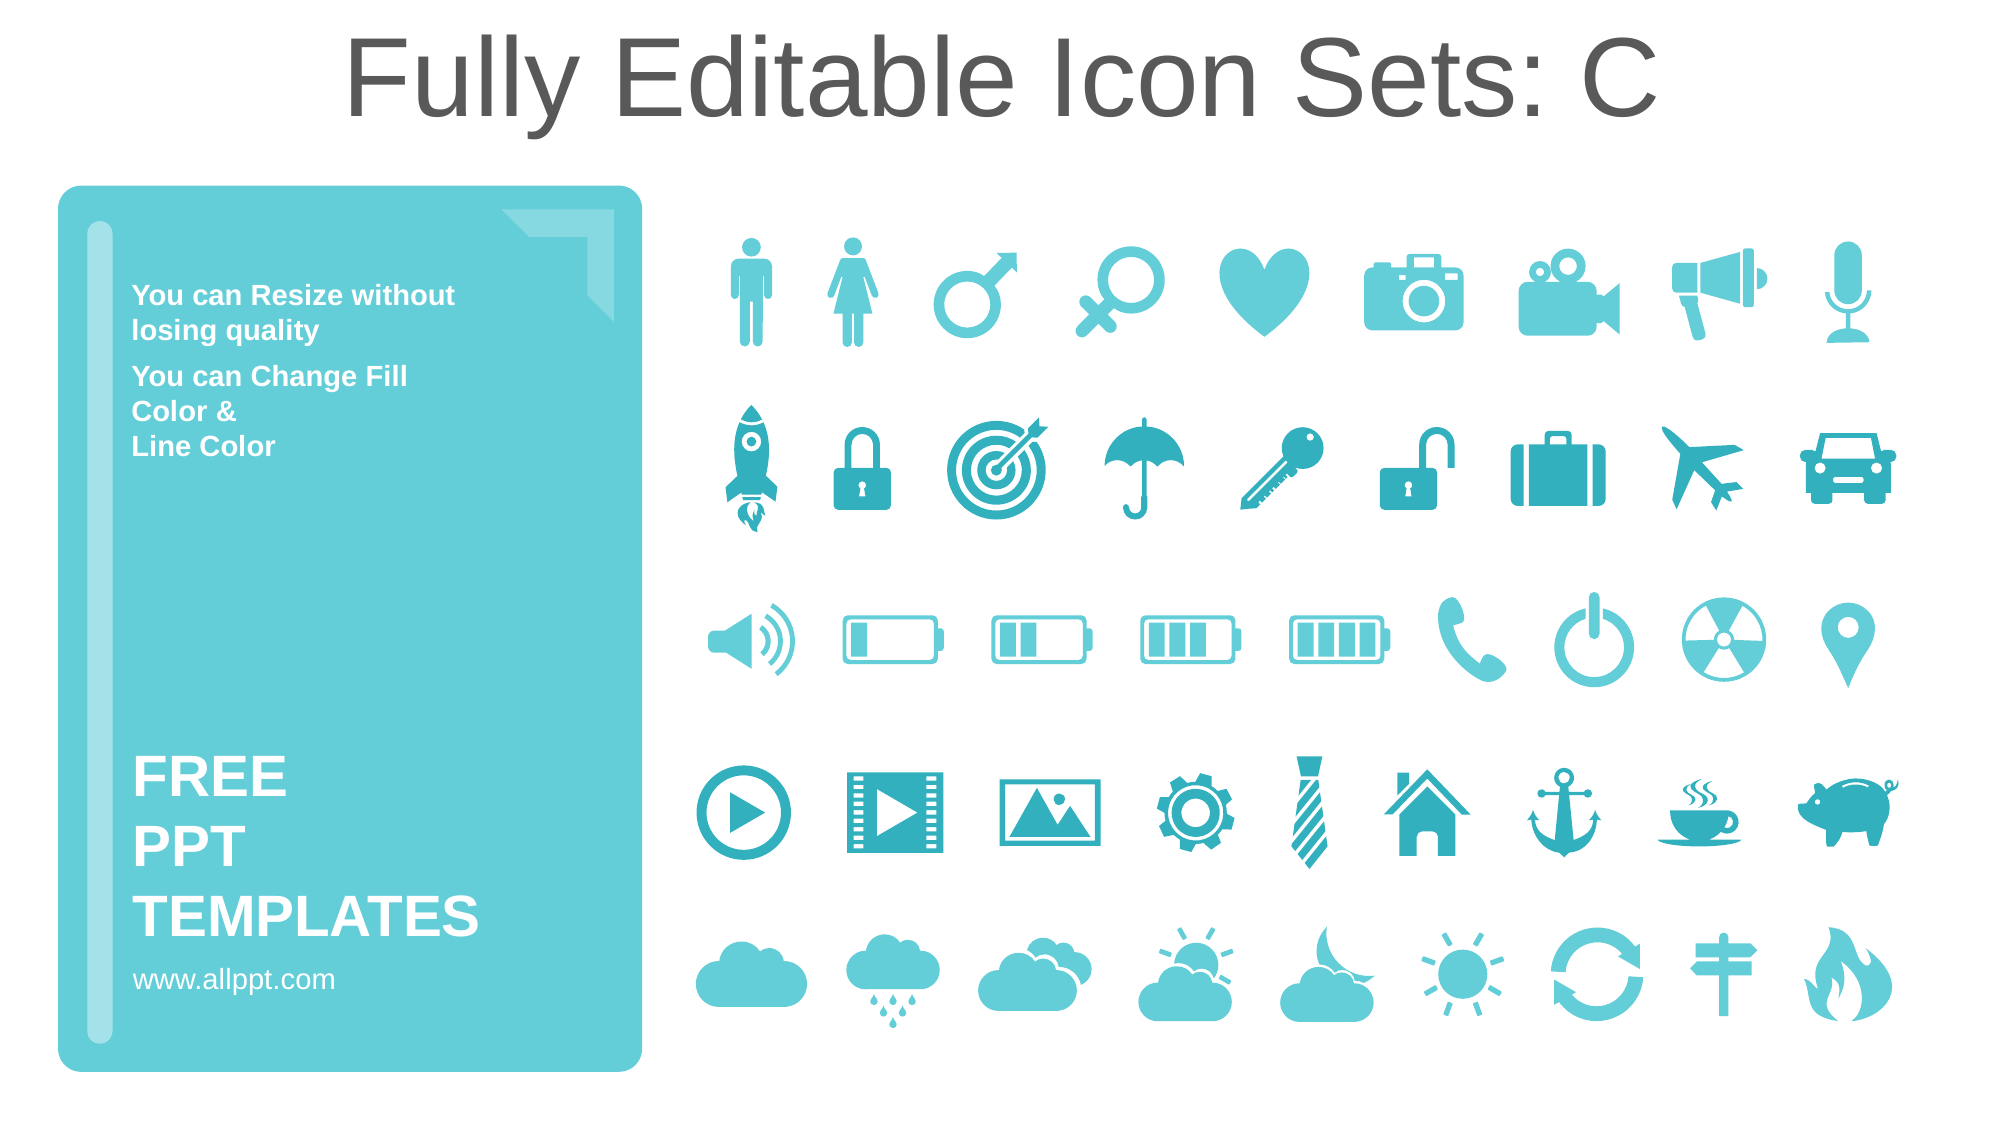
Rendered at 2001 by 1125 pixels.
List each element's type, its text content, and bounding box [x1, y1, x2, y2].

text_box [1139, 614, 1243, 666]
text_box [1363, 252, 1465, 332]
text_box [1823, 289, 1873, 344]
text_box [932, 251, 1019, 340]
text_box [1378, 425, 1456, 511]
text_box [1137, 941, 1233, 1023]
text_box [1437, 948, 1489, 1000]
text_box [757, 623, 772, 658]
text_box [729, 236, 774, 348]
text_box [1279, 923, 1378, 1023]
text_box [1798, 432, 1898, 505]
text_box [841, 614, 945, 666]
text_box [1833, 240, 1863, 306]
text_box [1103, 416, 1186, 521]
text_box [1688, 931, 1759, 1018]
text_box [946, 415, 1051, 521]
text_box [707, 611, 753, 671]
text_box [845, 933, 941, 1007]
text_box [990, 614, 1094, 666]
text_box [724, 403, 779, 534]
text_box [1381, 766, 1474, 857]
text_box [826, 236, 880, 349]
text_box [1553, 590, 1636, 689]
text_box [1290, 755, 1329, 871]
text_box [1204, 926, 1217, 941]
list Fully Editable Icon Sets: C [53, 20, 1952, 140]
text_box [1591, 443, 1607, 508]
text_box [1820, 601, 1876, 691]
text_box [1440, 931, 1454, 948]
text_box [1471, 1000, 1484, 1018]
text_box [1488, 955, 1506, 967]
text_box [1802, 926, 1894, 1023]
text_box [1176, 926, 1188, 941]
text_box [1219, 947, 1235, 959]
text_box [1218, 247, 1311, 339]
text_box [1655, 777, 1744, 848]
text_box [695, 764, 793, 861]
text_box [1796, 777, 1900, 848]
text_box [1553, 975, 1645, 1023]
text_box [694, 940, 809, 1008]
text_box [1288, 614, 1392, 666]
text_box [1524, 766, 1604, 859]
text_box [1420, 955, 1437, 967]
text_box [1239, 426, 1325, 511]
text_box [1549, 926, 1641, 974]
text_box [1527, 429, 1589, 508]
text_box [1671, 247, 1769, 342]
text_box [999, 778, 1102, 847]
text_box [832, 425, 892, 511]
text_box [1155, 771, 1236, 854]
text_box [1486, 984, 1503, 998]
text_box [846, 771, 944, 854]
text_box [1680, 596, 1768, 683]
text_box [1436, 596, 1508, 683]
text_box [878, 1002, 889, 1018]
text_box [768, 601, 796, 678]
text_box [1472, 931, 1485, 948]
text_box [1517, 247, 1621, 337]
text_box [1422, 984, 1439, 998]
text_box [1660, 425, 1747, 513]
text_box [1074, 245, 1166, 339]
text_box [1442, 1000, 1454, 1018]
text_box [977, 936, 1093, 1012]
text_box [763, 612, 784, 668]
text_box [1509, 443, 1525, 508]
text_box [897, 1002, 908, 1018]
text_box [888, 1014, 898, 1030]
